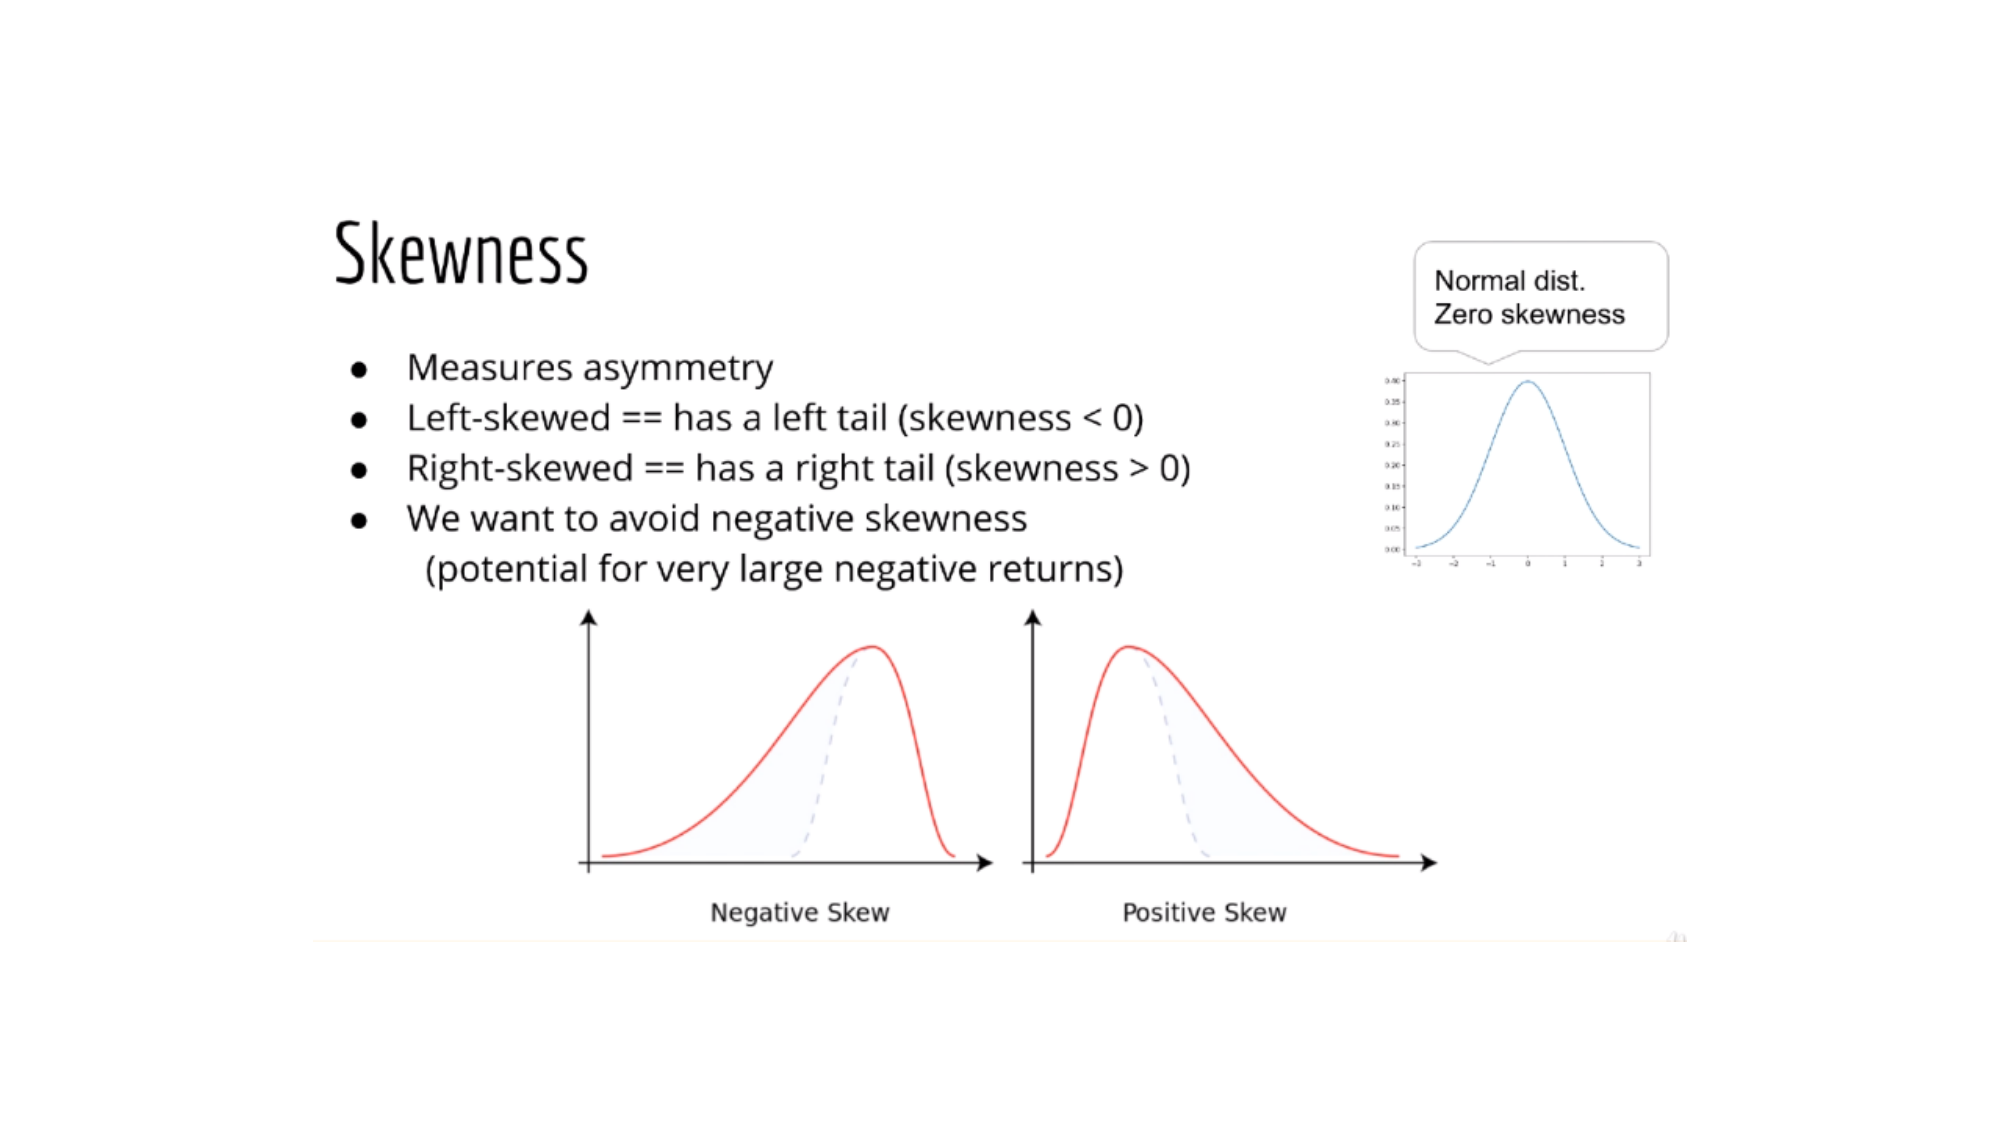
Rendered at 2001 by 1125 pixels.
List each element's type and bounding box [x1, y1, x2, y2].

picture [313, 183, 1687, 942]
